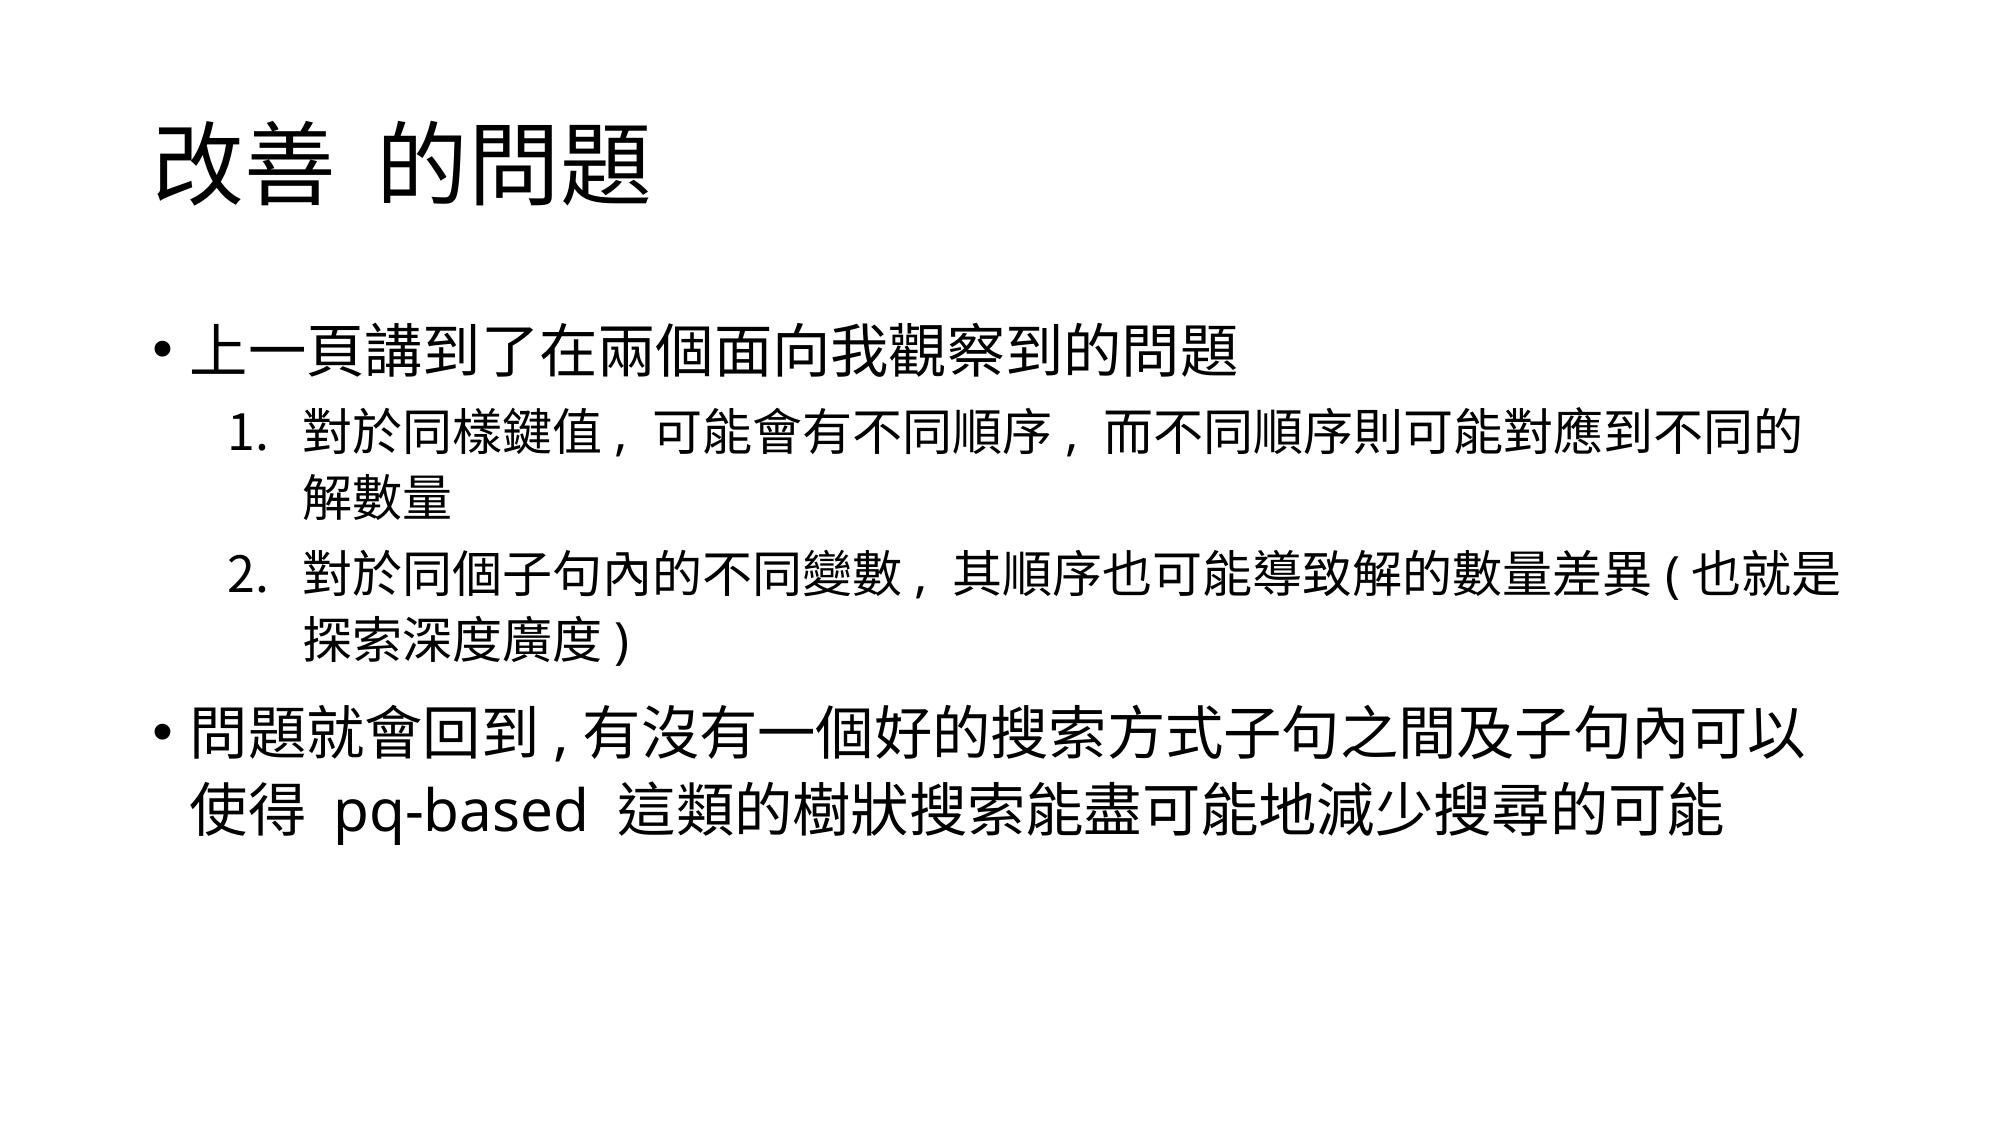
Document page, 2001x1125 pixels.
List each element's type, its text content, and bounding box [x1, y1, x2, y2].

list 上一頁講到了在兩個面向我觀察到的問題 對於同樣鍵值, 可能會有不同順序, 而不同順序則可能對應到不同的解數量 對於同個子句內的不同變數, 其順序也可能導致解的數量差異(也就是探索深度廣度) 問題就會回到,有沒有一個好的搜索方式子句之間及子句內可以使得 pq-based 這類的樹狀搜索能盡可能地減少搜尋的可能 [137, 299, 1863, 1014]
